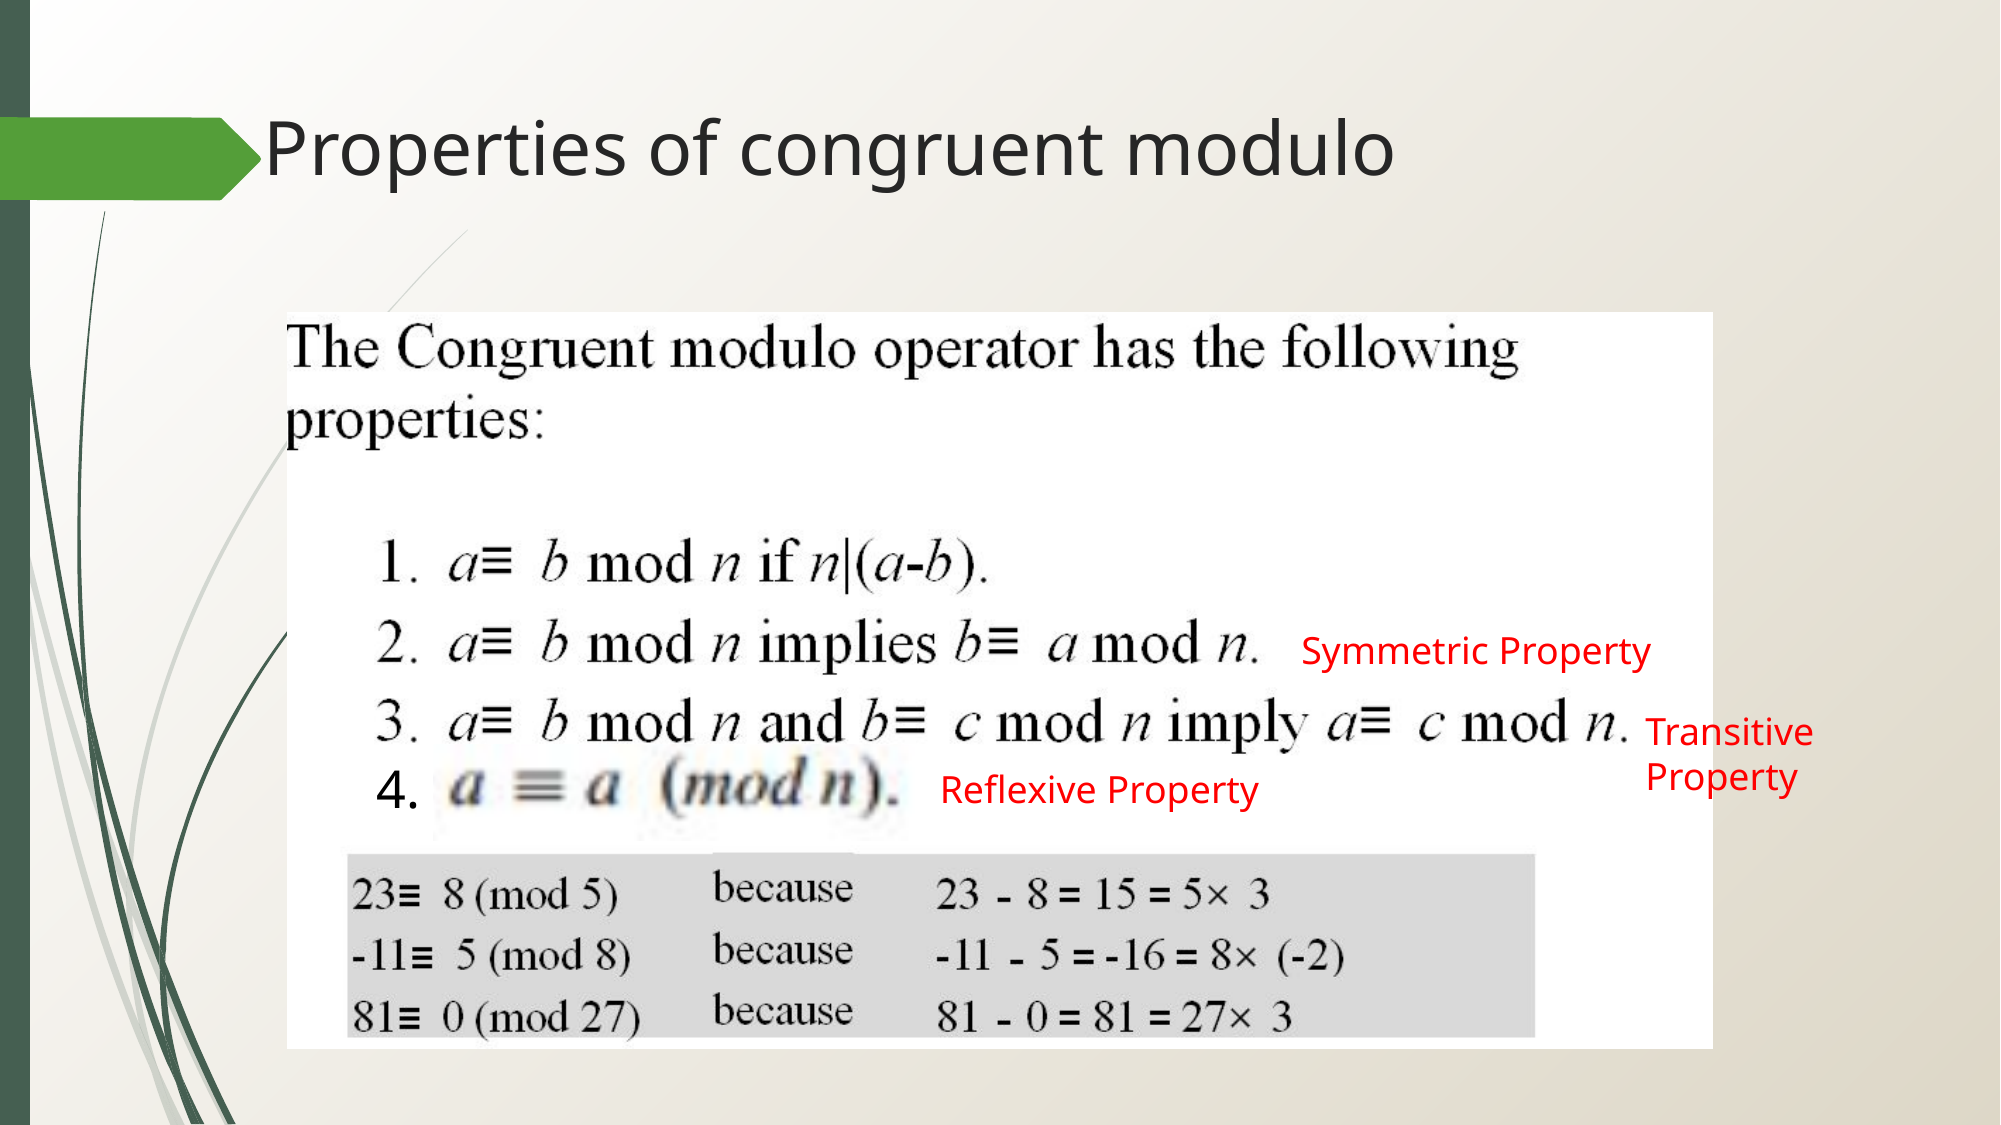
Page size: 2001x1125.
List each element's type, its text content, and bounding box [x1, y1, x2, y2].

text_box Transitive Property [1716, 700, 2000, 806]
picture [287, 312, 1713, 1049]
title Properties of congruent modulo [248, 93, 1674, 281]
